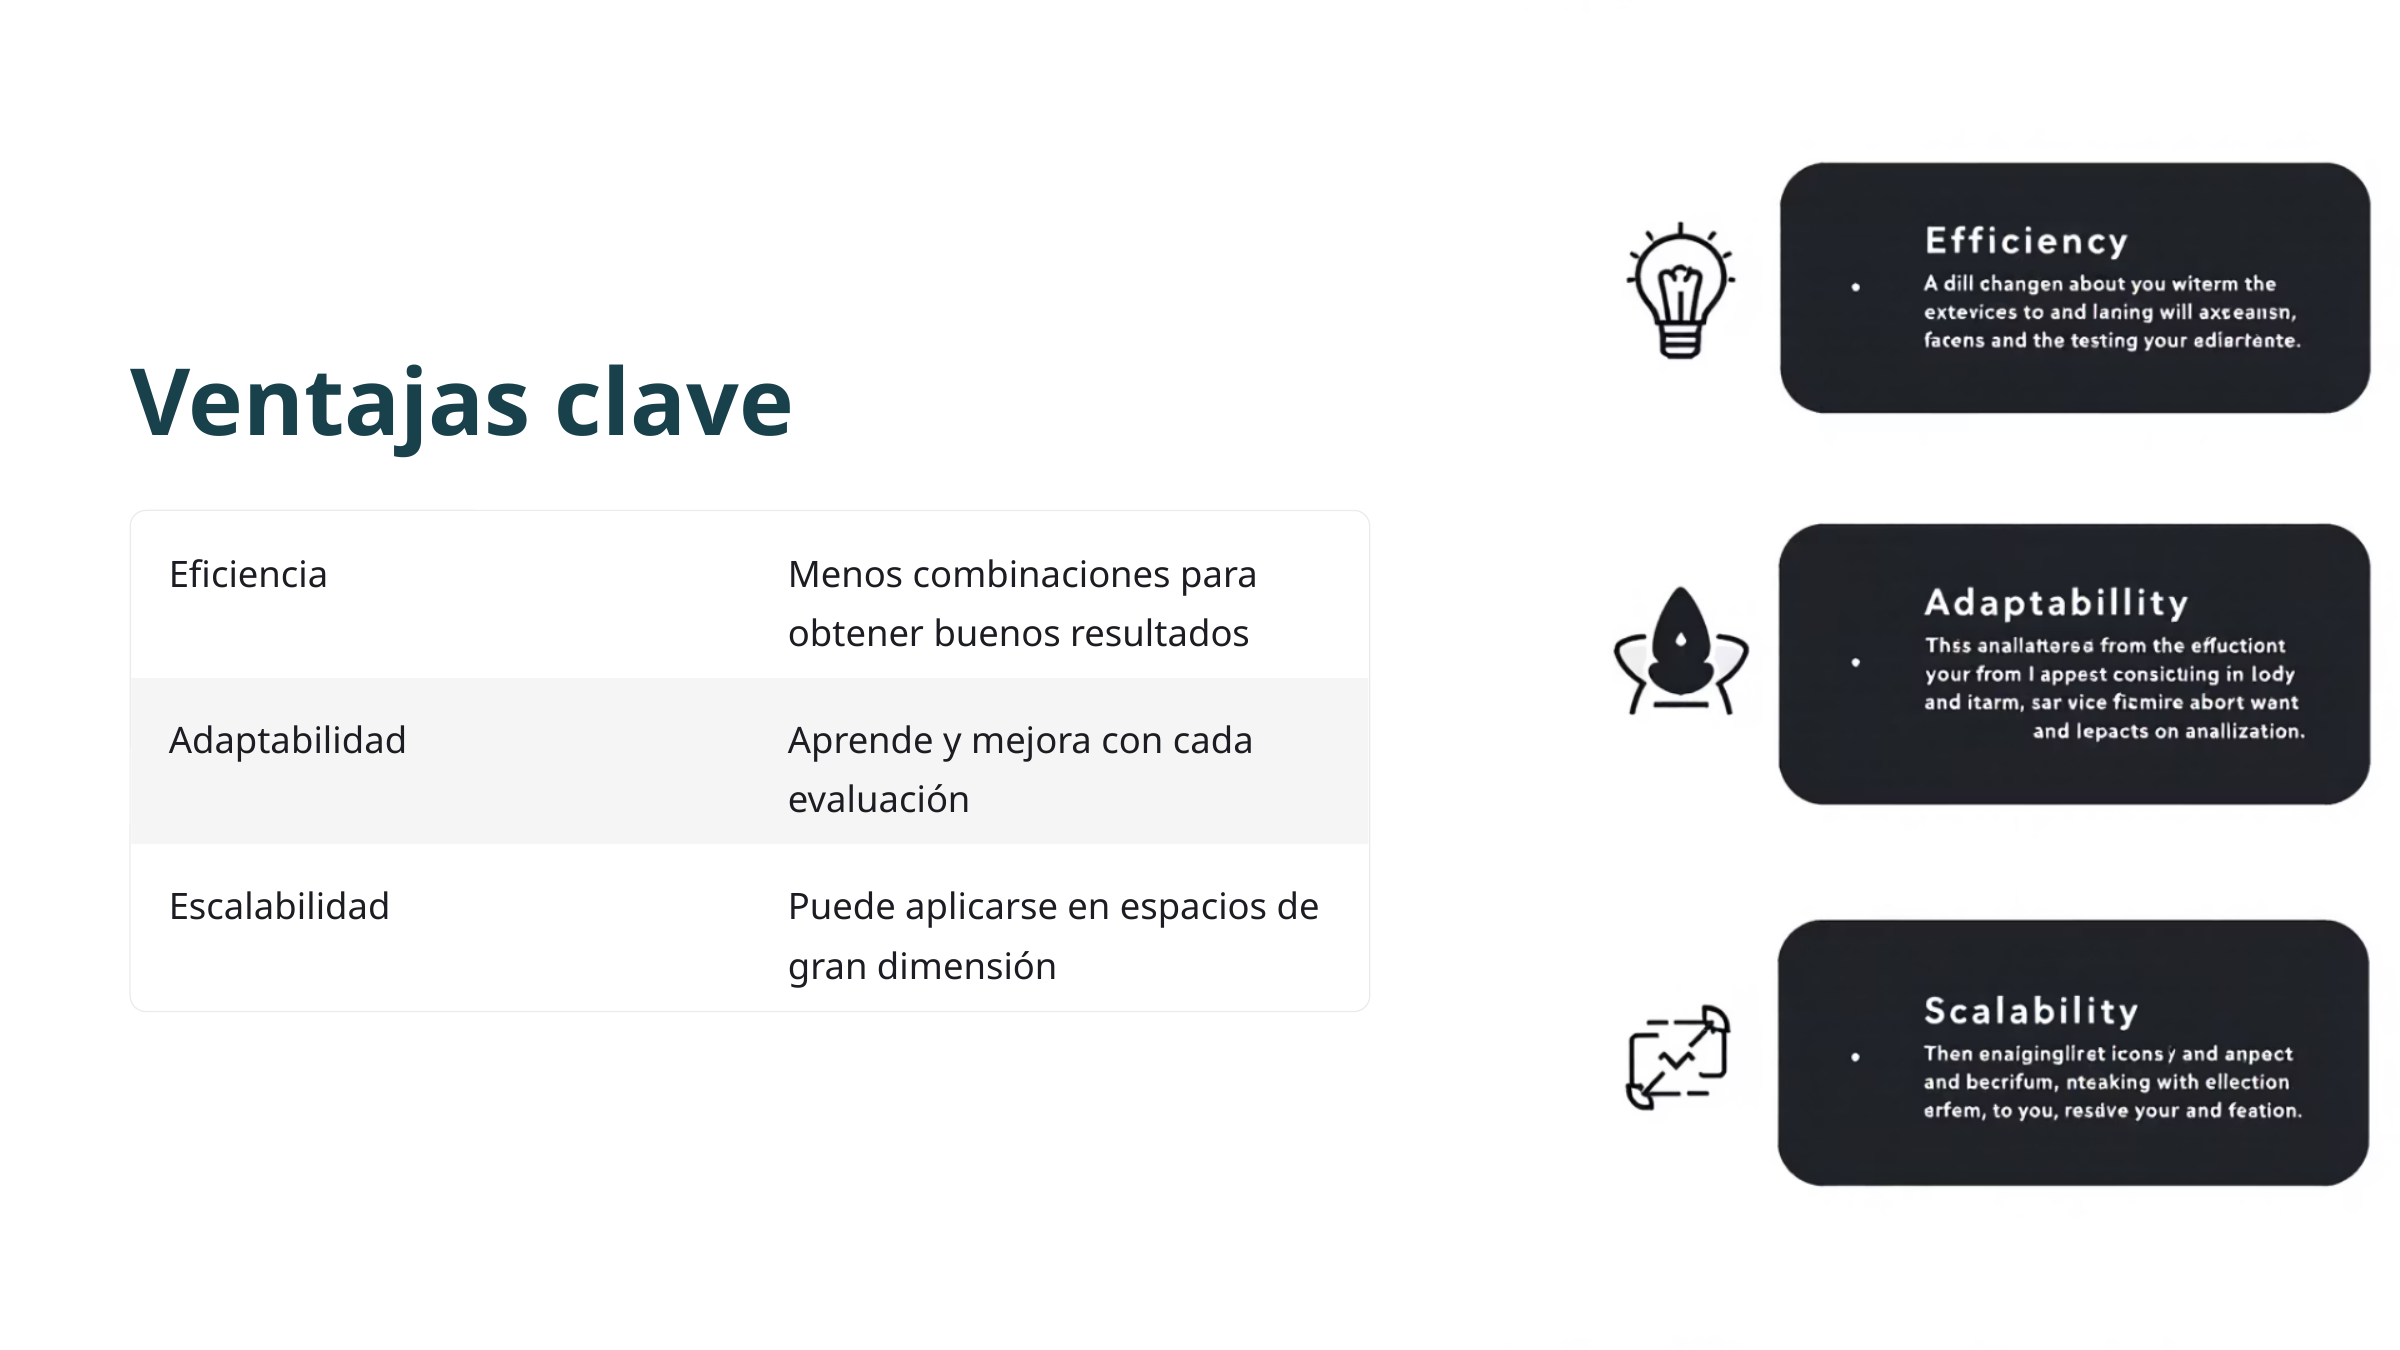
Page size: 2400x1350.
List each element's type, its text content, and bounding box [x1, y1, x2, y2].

picture [1499, 0, 2400, 1350]
text_box [131, 844, 1369, 1011]
text_box Puede aplicarse en espacios de gran dimensión [787, 867, 1332, 987]
text_box Adaptabilidad [168, 701, 713, 761]
text_box Aprende y mejora con cada evaluación [787, 701, 1332, 821]
text_box Eficiencia [168, 535, 713, 595]
text_box Ventajas clave [130, 338, 1061, 455]
text_box Menos combinaciones para obtener buenos resultados [787, 535, 1332, 655]
text_box Escalabilidad [168, 867, 713, 928]
text_box [131, 511, 1369, 677]
text_box [131, 677, 1369, 844]
